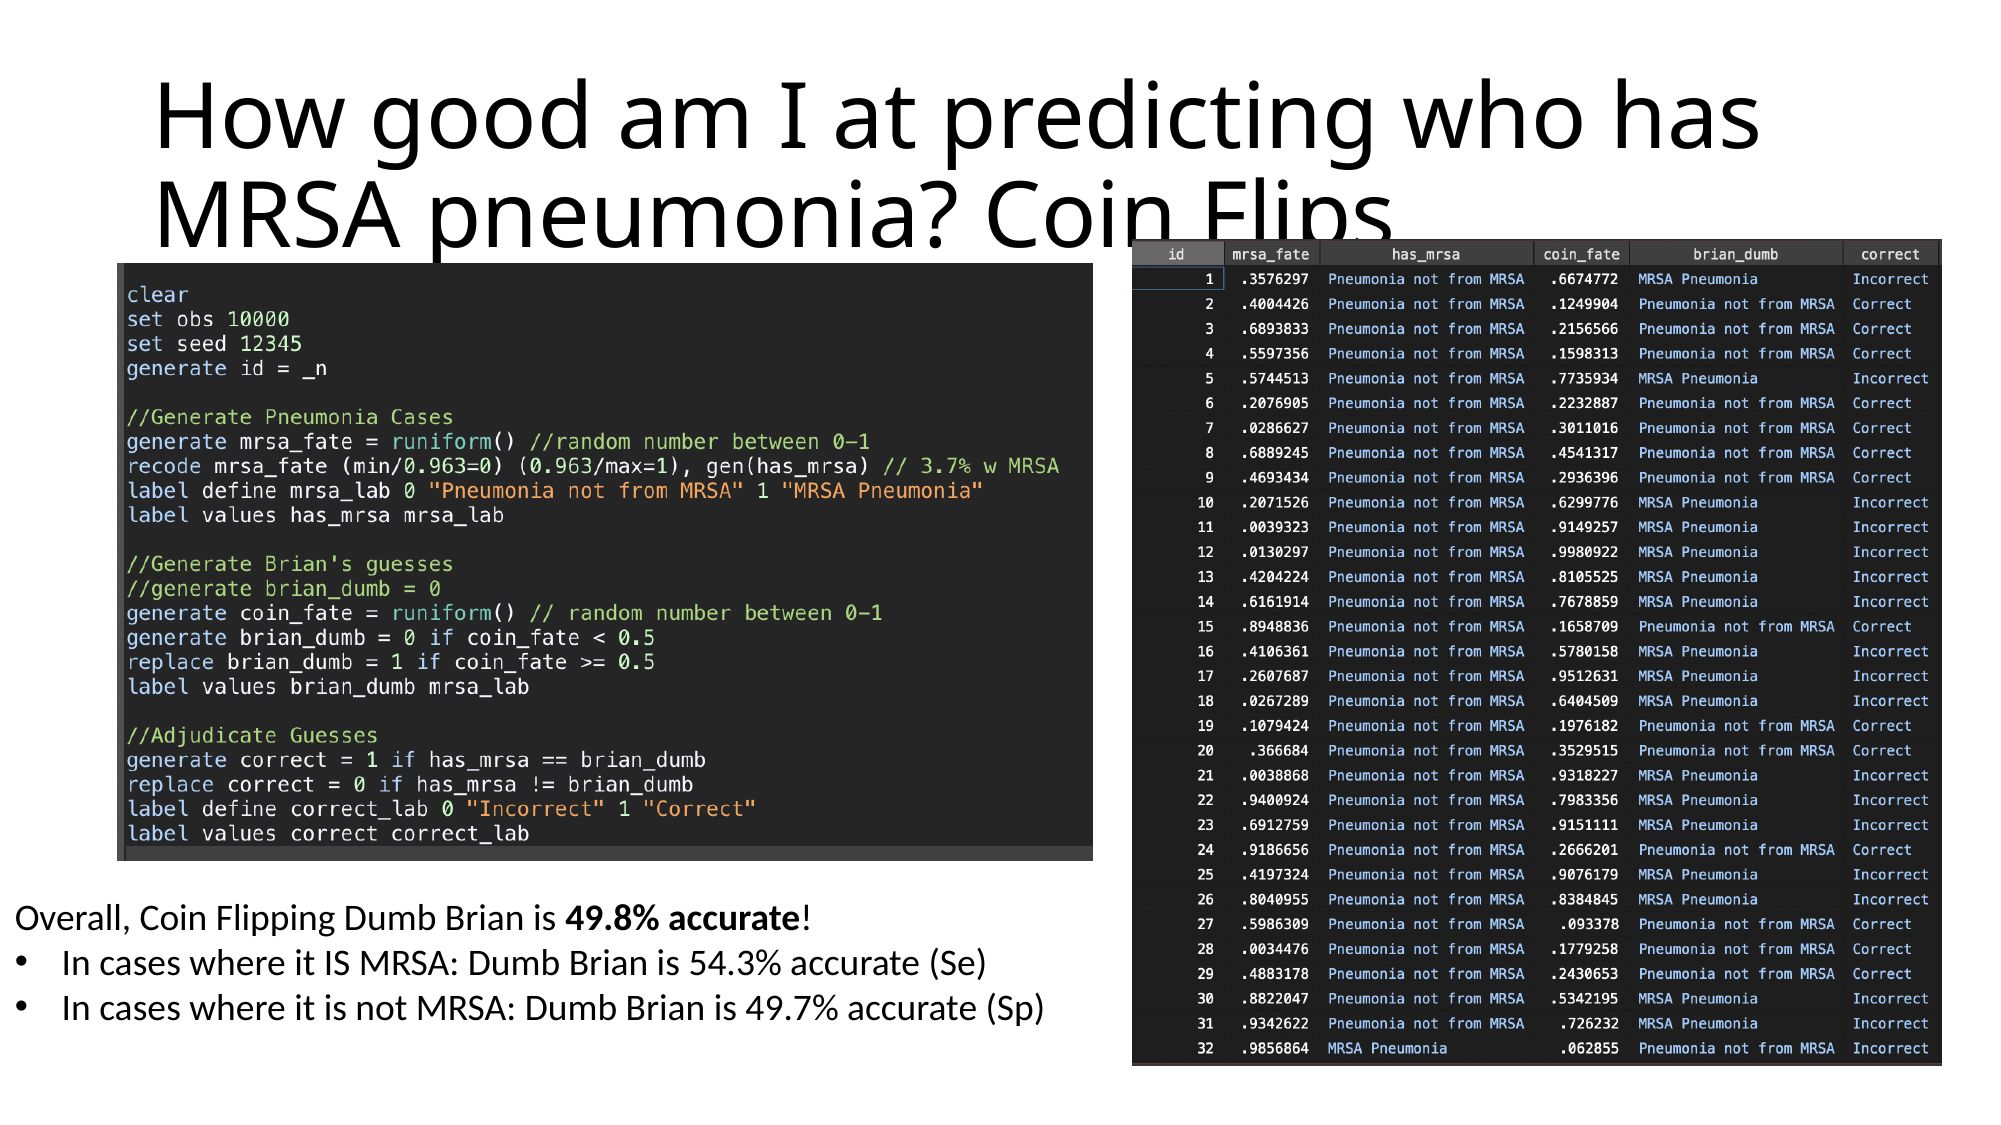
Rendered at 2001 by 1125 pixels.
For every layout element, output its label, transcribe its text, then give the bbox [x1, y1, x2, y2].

picture [1132, 239, 1942, 1066]
title How good am I at predicting who has MRSA pneumonia? Coin Flips [137, 59, 1863, 278]
picture [117, 263, 1093, 861]
text_box Overall, Coin Flipping Dumb Brian is 49.8% accurate! In cases where it IS MRSA: Dumb Brian is 54.3% accurate (Se) In cases where it is not MRSA: Dumb Brian is 49.7% accurate (Sp) [0, 885, 1069, 1036]
